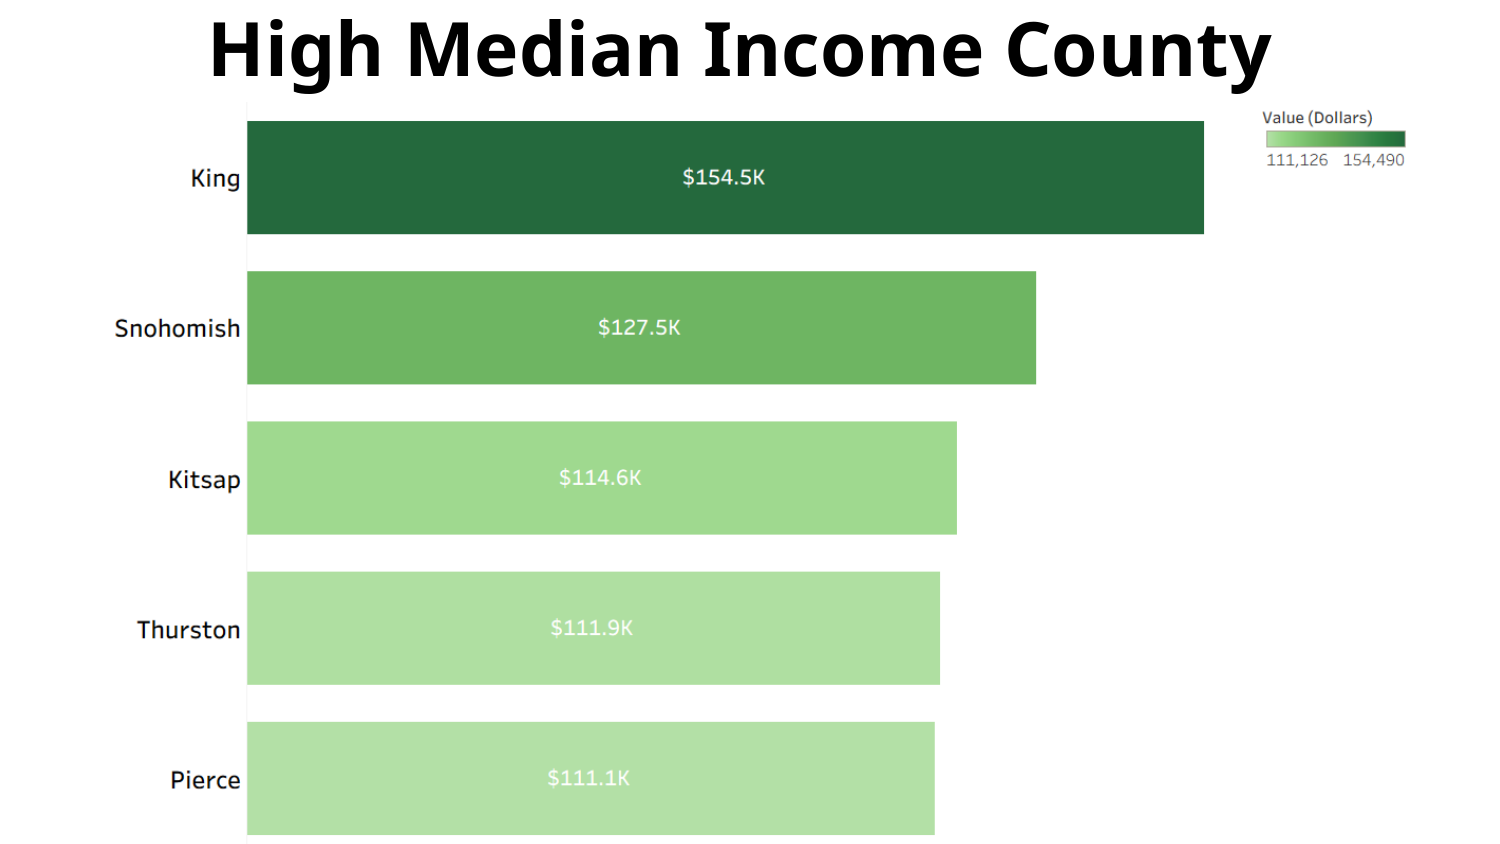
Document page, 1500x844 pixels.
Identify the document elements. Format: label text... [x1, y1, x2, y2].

picture [89, 102, 1411, 844]
title High Median Income County [75, 0, 1425, 66]
